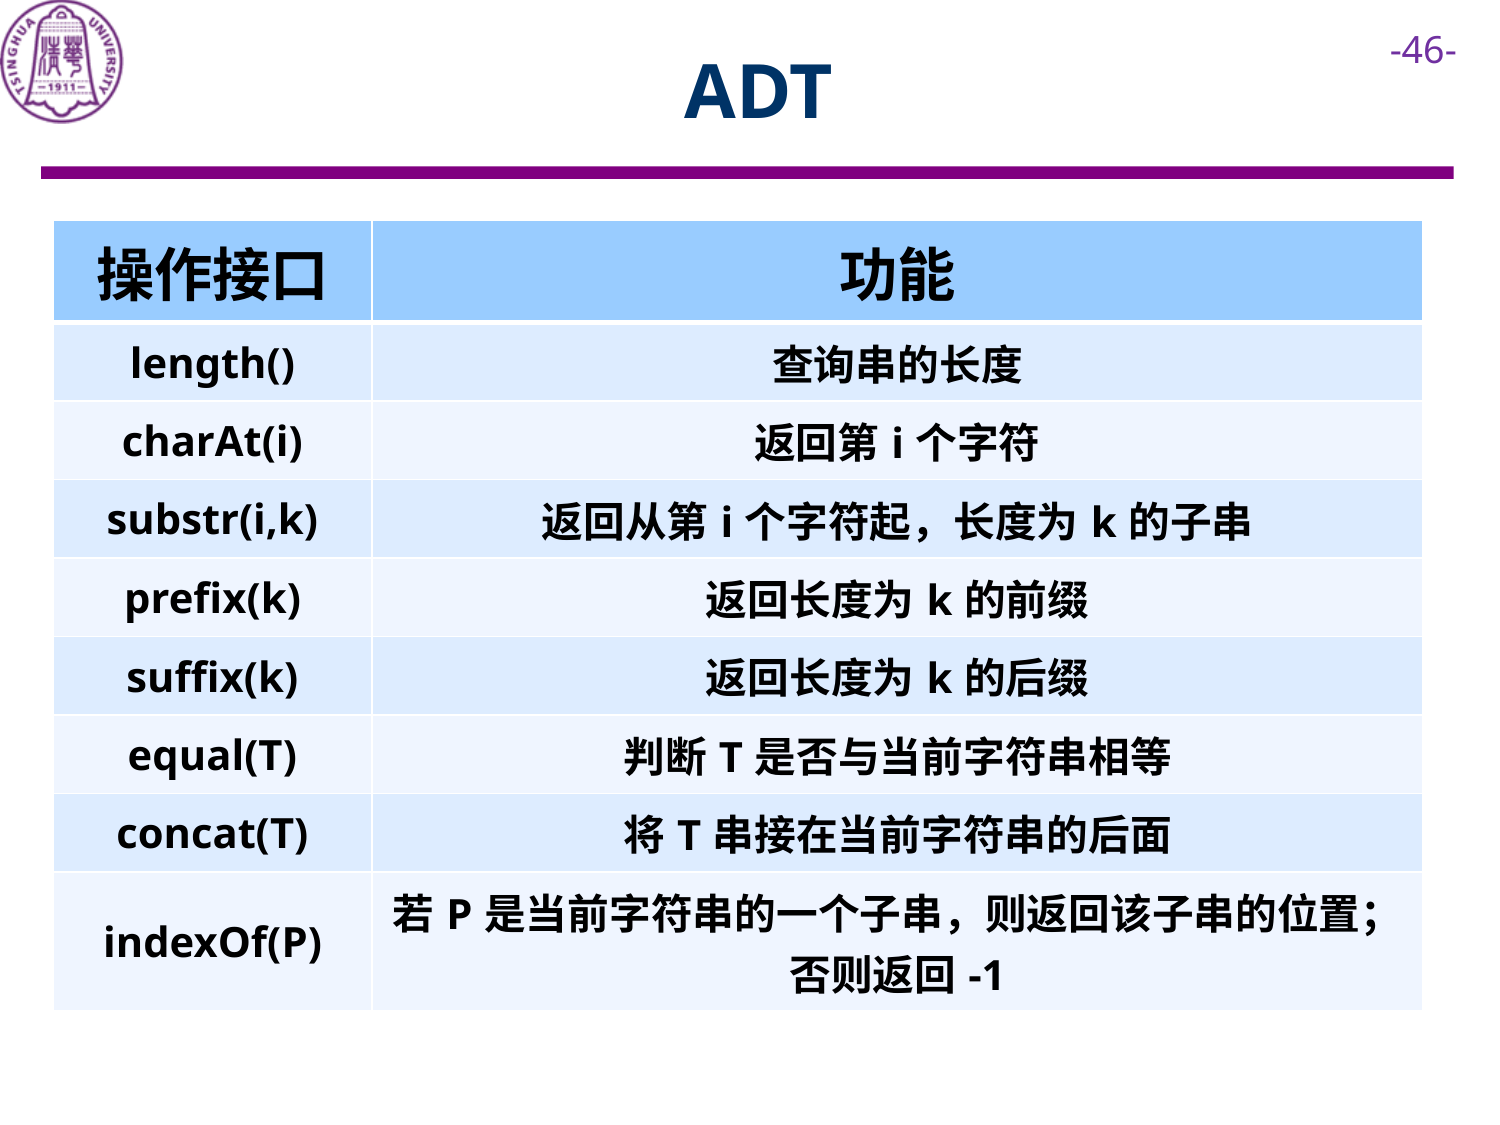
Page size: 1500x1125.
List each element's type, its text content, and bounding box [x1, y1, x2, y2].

table_cell length() [54, 325, 371, 400]
table_cell charAt(i) [54, 402, 371, 479]
title ADT [135, 13, 1383, 165]
table_cell 返回从第i个字符起，长度为k的子串 [373, 480, 1422, 557]
table_cell 若P是当前字符串的一个子串，则返回该子串的位置；否则返回-1 [373, 873, 1422, 1010]
table_header 操作接口 [54, 221, 371, 320]
table_cell 返回长度为k的前缀 [373, 559, 1422, 636]
table_cell 返回第i个字符 [373, 402, 1422, 479]
table_cell substr(i,k) [54, 480, 371, 557]
table_cell suffix(k) [54, 637, 371, 714]
table_cell 将T串接在当前字符串的后面 [373, 794, 1422, 871]
table_header 功能 [373, 221, 1422, 320]
table_cell indexOf(P) [54, 873, 371, 1010]
table_cell 查询串的长度 [373, 325, 1422, 400]
table_cell prefix(k) [54, 559, 371, 636]
table_cell equal(T) [54, 716, 371, 793]
picture [0, 0, 124, 124]
table_cell concat(T) [54, 794, 371, 871]
table_cell 判断T是否与当前字符串相等 [373, 716, 1422, 793]
table_cell 返回长度为k的后缀 [373, 637, 1422, 714]
